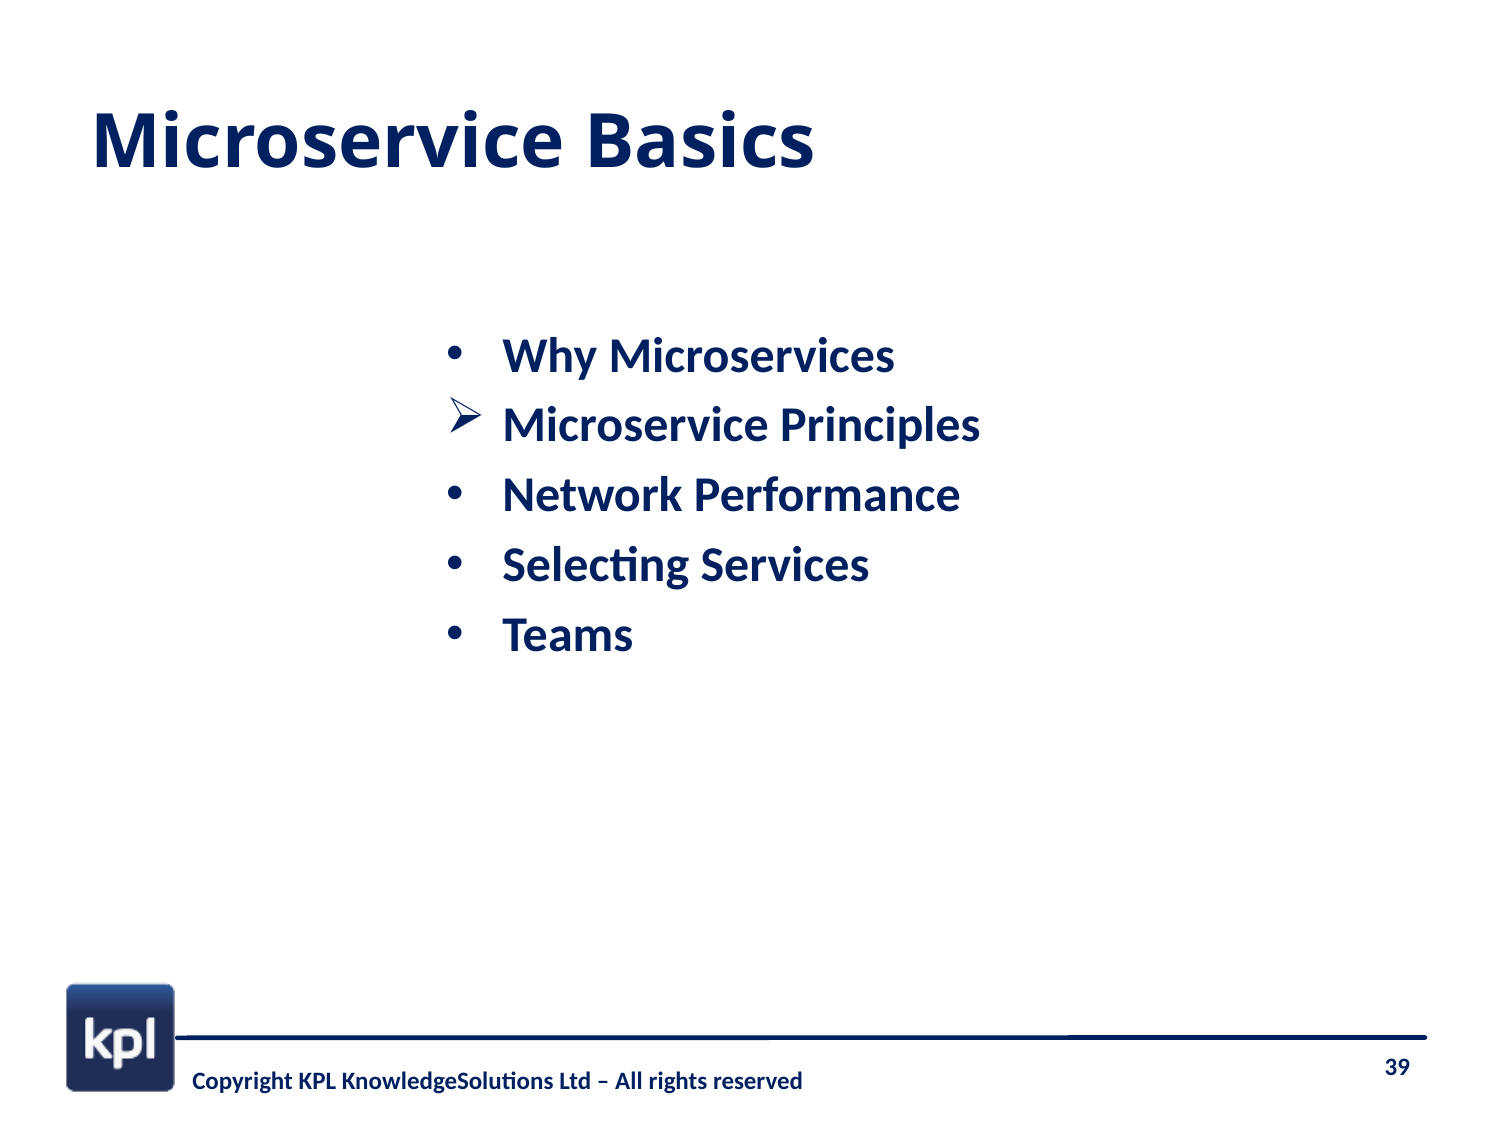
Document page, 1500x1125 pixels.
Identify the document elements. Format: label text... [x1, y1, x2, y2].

footer Copyright KPL KnowledgeSolutions Ltd – All rights reserved [177, 1050, 963, 1110]
picture [62, 980, 178, 1095]
list Why Microservices Microservice Principles Network Performance Selecting Services Teams [431, 314, 1022, 780]
slide_number 39 [987, 1042, 1425, 1103]
title Microservice Basics [75, 43, 1436, 233]
